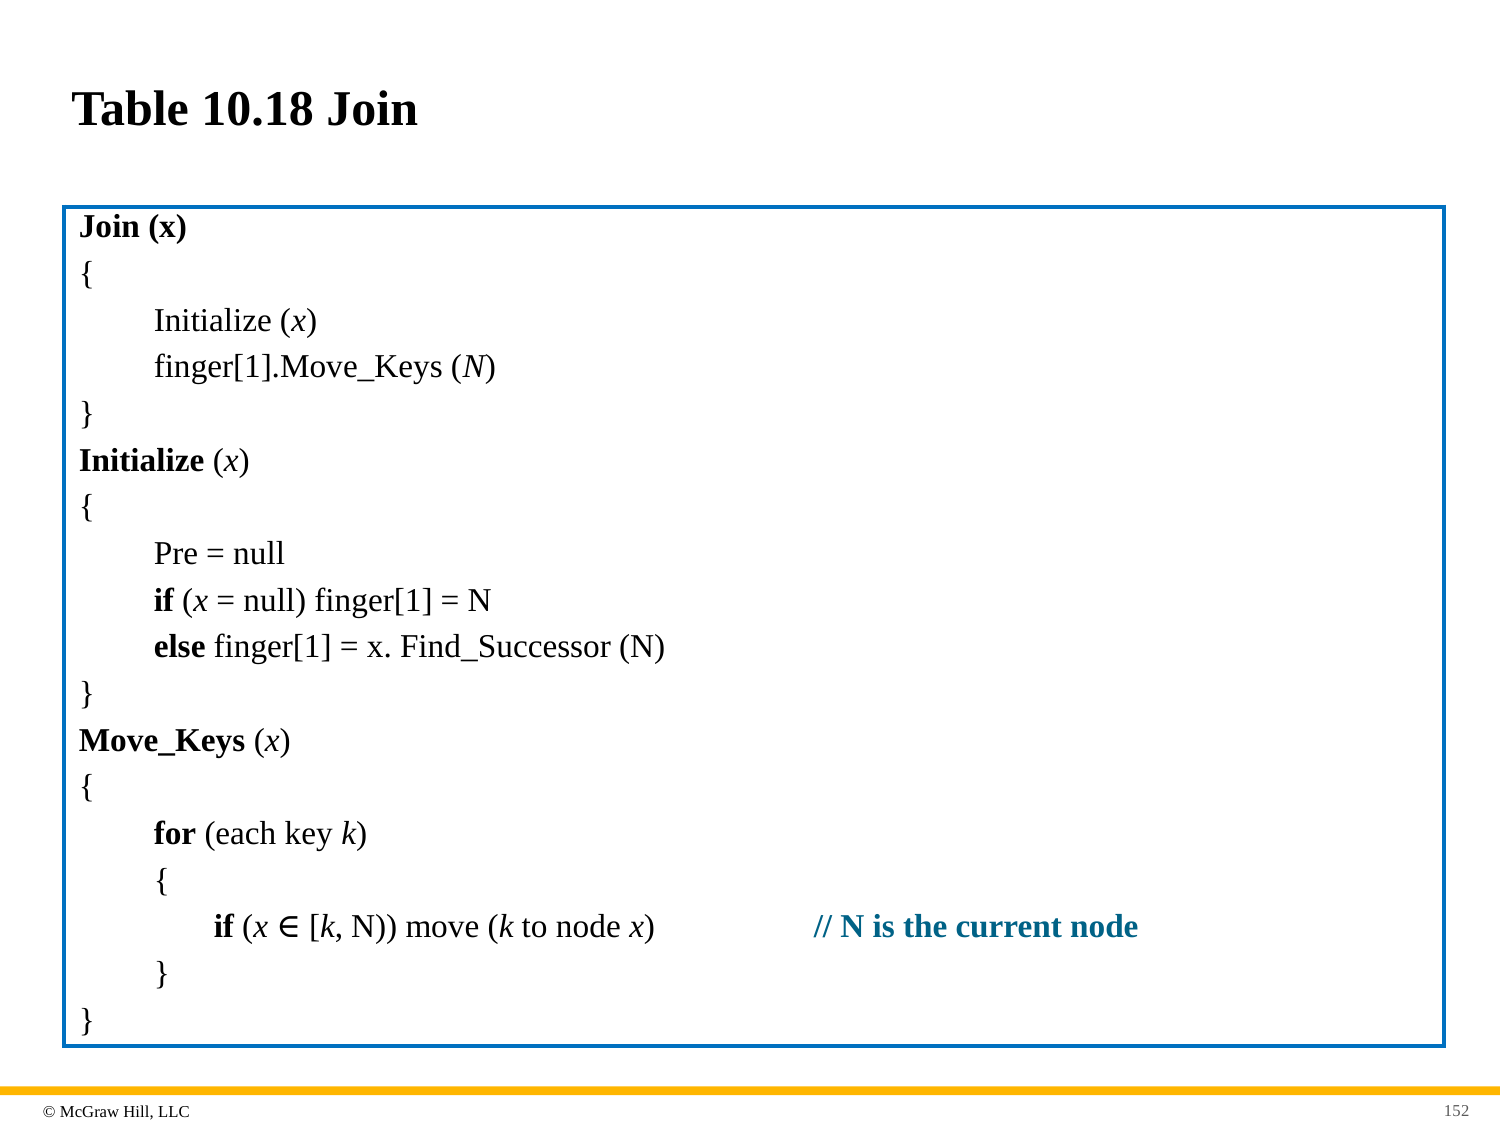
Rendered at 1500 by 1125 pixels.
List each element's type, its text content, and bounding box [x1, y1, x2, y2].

table_header Join (x) [66, 209, 1442, 253]
table_cell if (x ∈ [k, N)) move (k to node x) // N is the current node [66, 906, 1442, 953]
slide_number 152 [1418, 1096, 1477, 1123]
table_cell } [66, 673, 1442, 720]
table_cell else finger[1] = x. Find_Successor (N) [66, 627, 1442, 673]
title Table 10.18 Join [56, 50, 1444, 162]
table_cell } [66, 1000, 1442, 1044]
table_cell { [66, 253, 1442, 300]
table_cell } [66, 393, 1442, 440]
table_cell { [66, 767, 1442, 813]
table_cell Pre = null [66, 533, 1442, 580]
table_cell { [66, 487, 1442, 533]
table_cell finger[1].Move_Keys (N) [66, 347, 1442, 393]
table_cell Initialize (x) [66, 440, 1442, 487]
table_cell Initialize (x) [66, 300, 1442, 347]
table_cell { [66, 860, 1442, 906]
table_cell for (each key k) [66, 813, 1442, 860]
table_cell } [66, 953, 1442, 1000]
table_cell Move_Keys (x) [66, 720, 1442, 767]
table_cell if (x = null) finger[1] = N [66, 580, 1442, 627]
